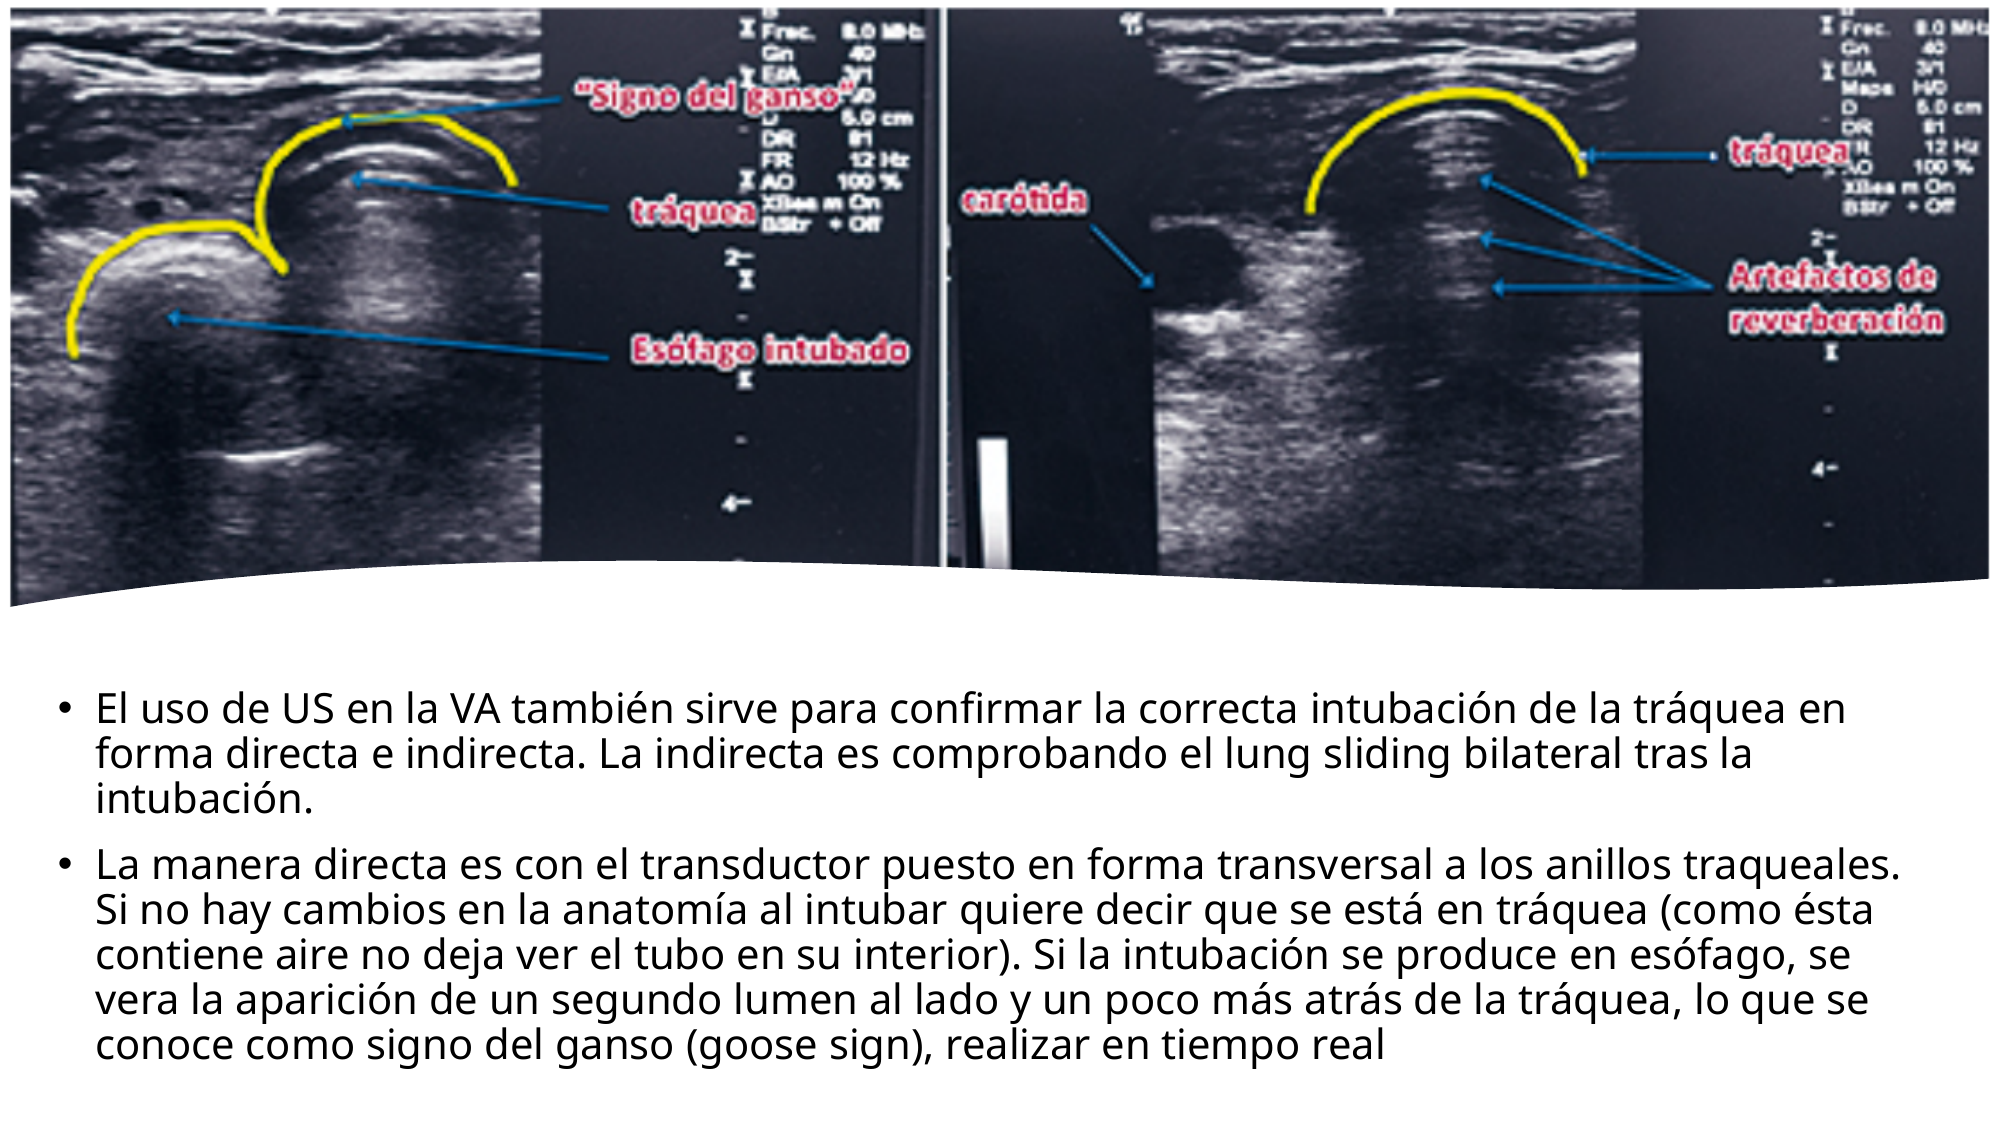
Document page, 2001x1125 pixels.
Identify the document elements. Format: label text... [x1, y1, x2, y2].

picture [0, 0, 2000, 610]
list El uso de US en la VA también sirve para confirmar la correcta intubación de la tráquea en forma directa e indirecta. La indirecta es comprobando el lung sliding bilateral tras la intubación. La manera directa es con el transductor puesto en forma transversal a los anillos traqueales. Si no hay cambios en la anatomía al intubar quiere decir que se está en tráquea (como ésta contiene aire no deja ver el tubo en su interior). Si la intubación se produce en esófago, se vera la aparición de un segundo lumen al lado y un poco más atrás de la tráquea, lo que se conoce como signo del ganso (goose sign), realizar en tiempo real [42, 615, 1921, 1125]
